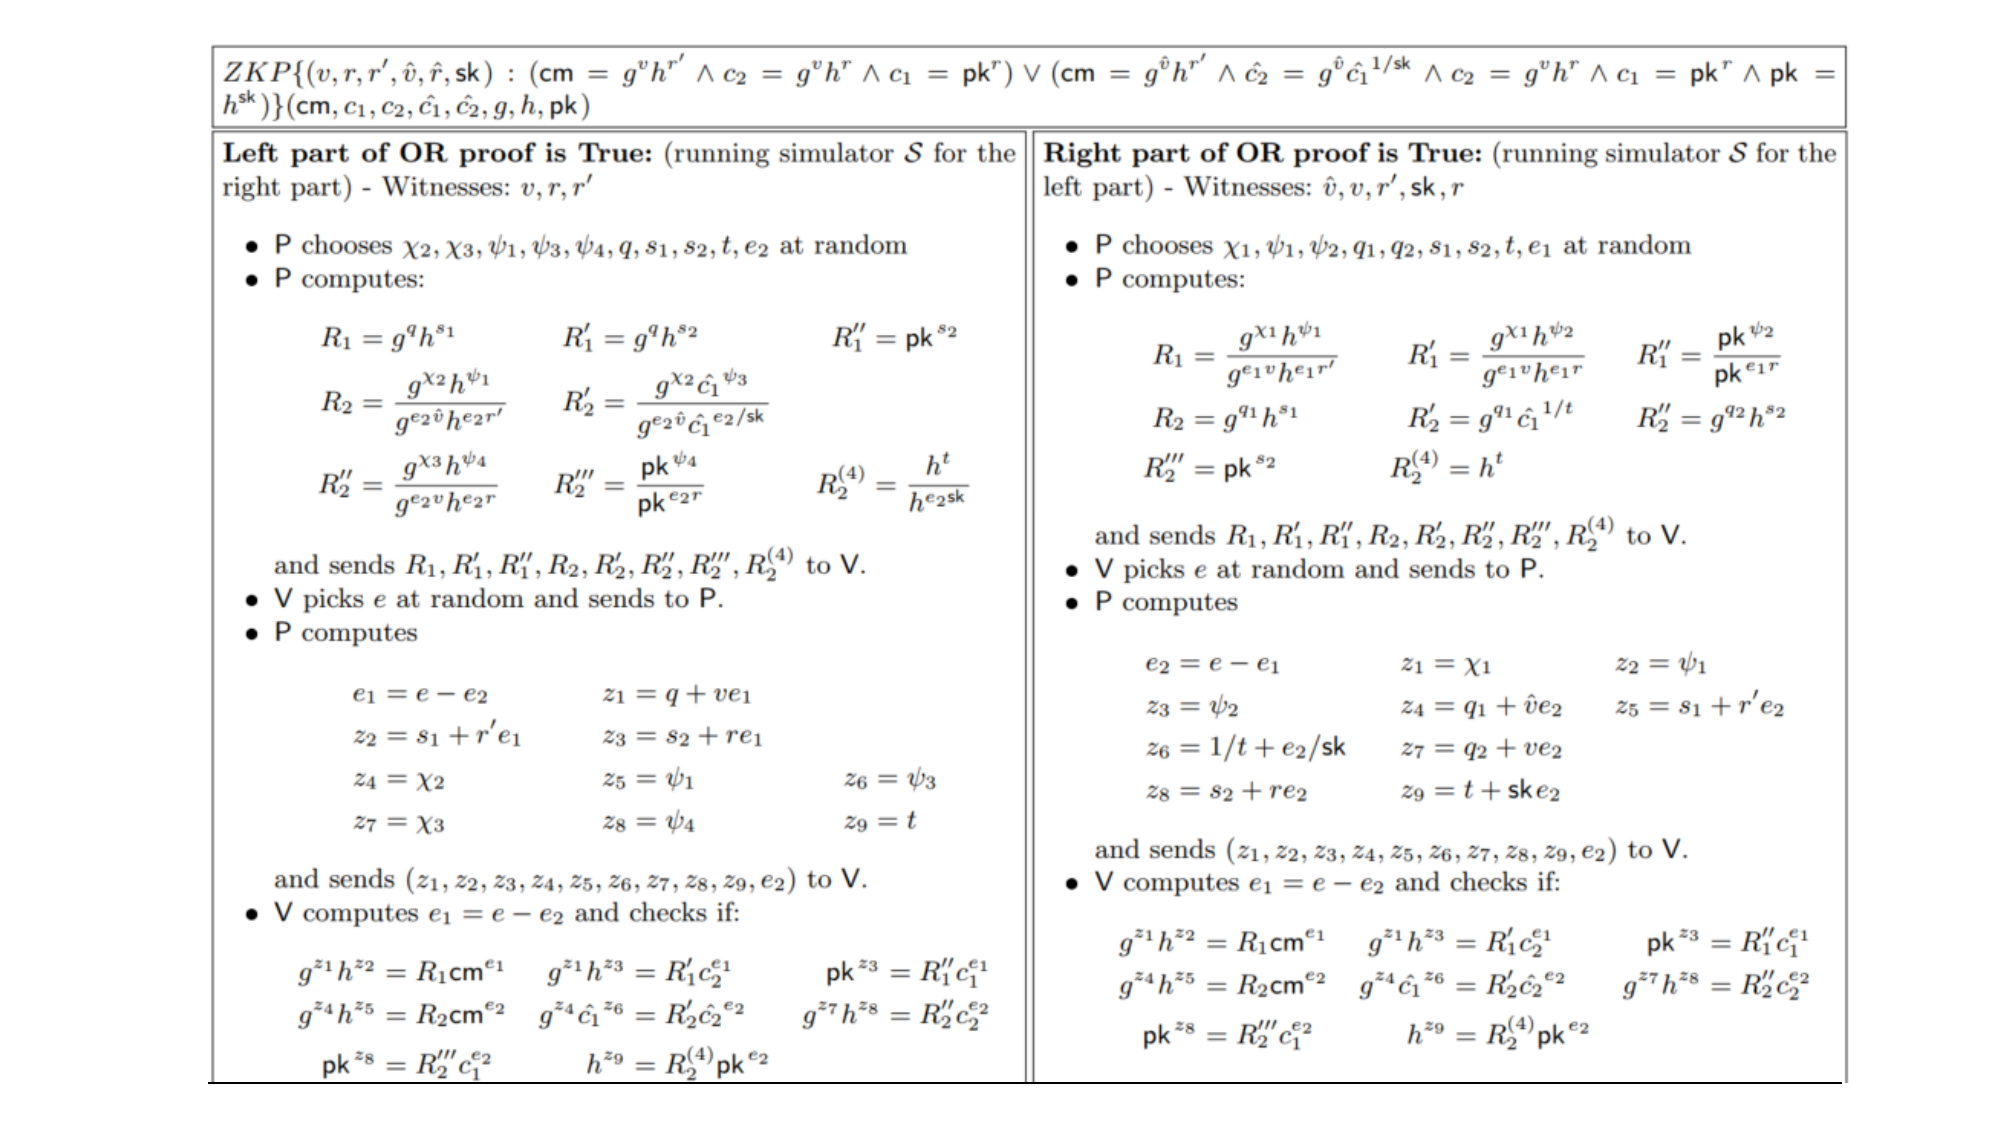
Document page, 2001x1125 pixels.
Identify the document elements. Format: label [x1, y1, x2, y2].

picture [207, 41, 1856, 1083]
